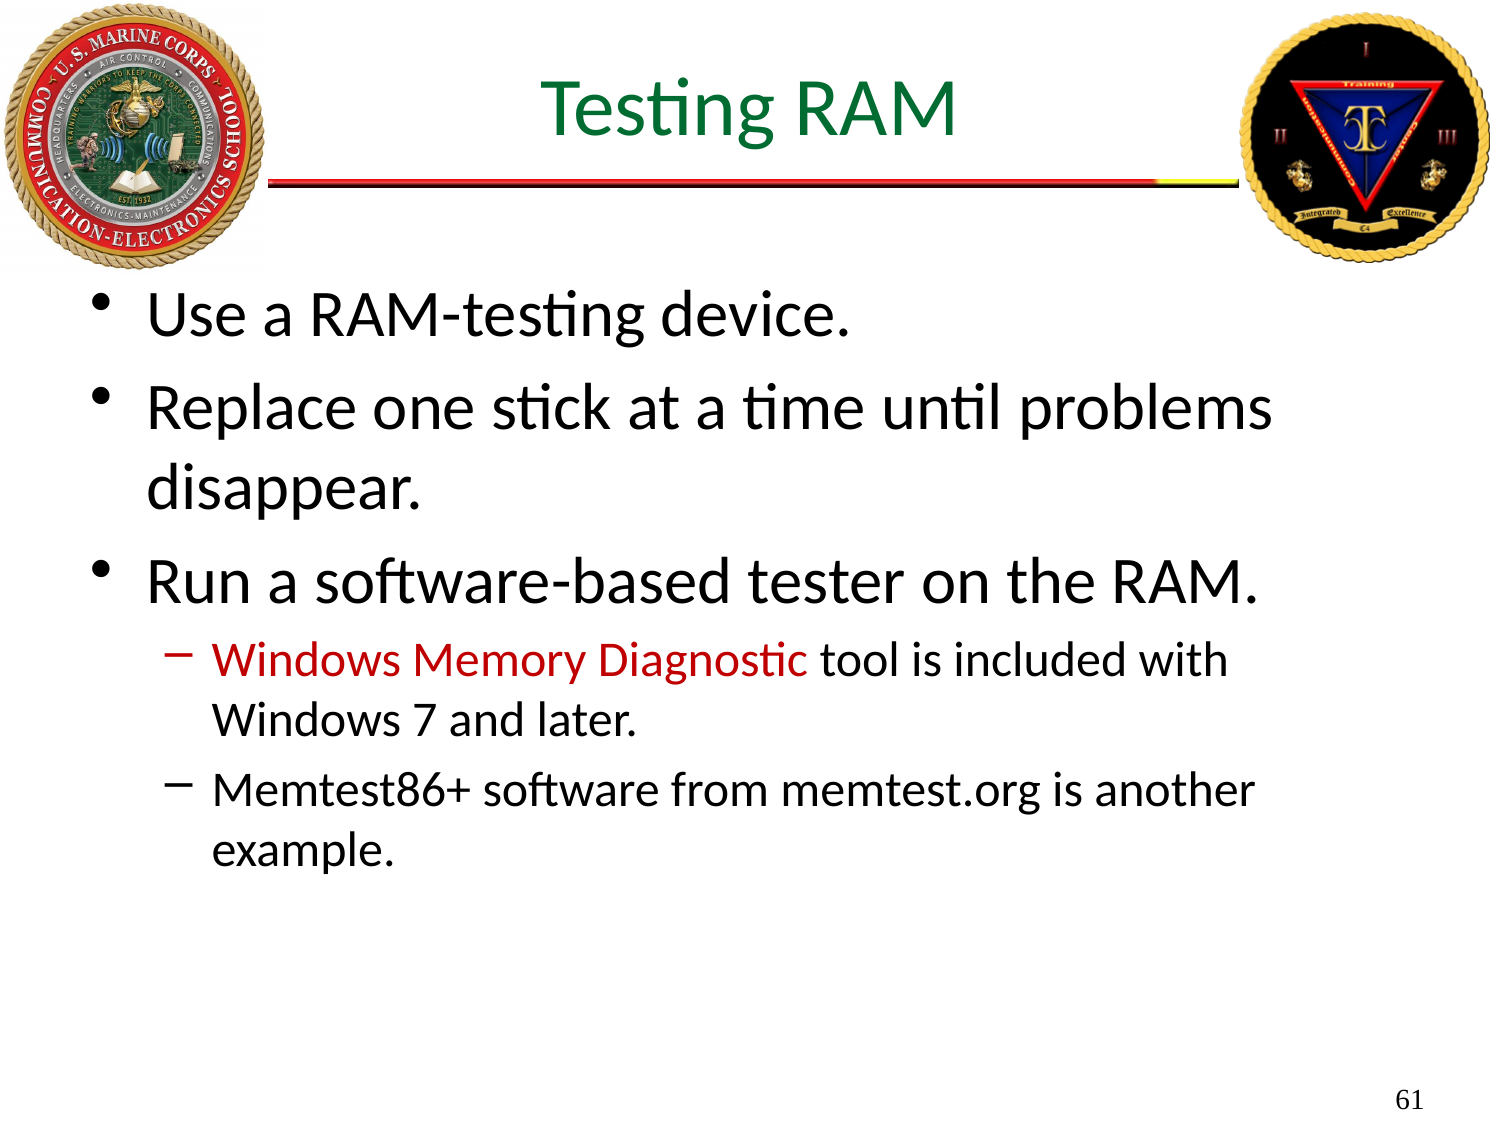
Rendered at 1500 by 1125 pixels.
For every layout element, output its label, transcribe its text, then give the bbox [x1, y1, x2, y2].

list Use a RAM-testing device. Replace one stick at a time until problems disappear. Run a software-based tester on the RAM. Windows Memory Diagnostic tool is included with Windows 7 and later. Memtest86+ software from memtest.org is another example. [75, 262, 1425, 1005]
picture [1239, 12, 1490, 263]
title Testing RAM [75, 45, 1425, 233]
picture [0, 0, 268, 274]
